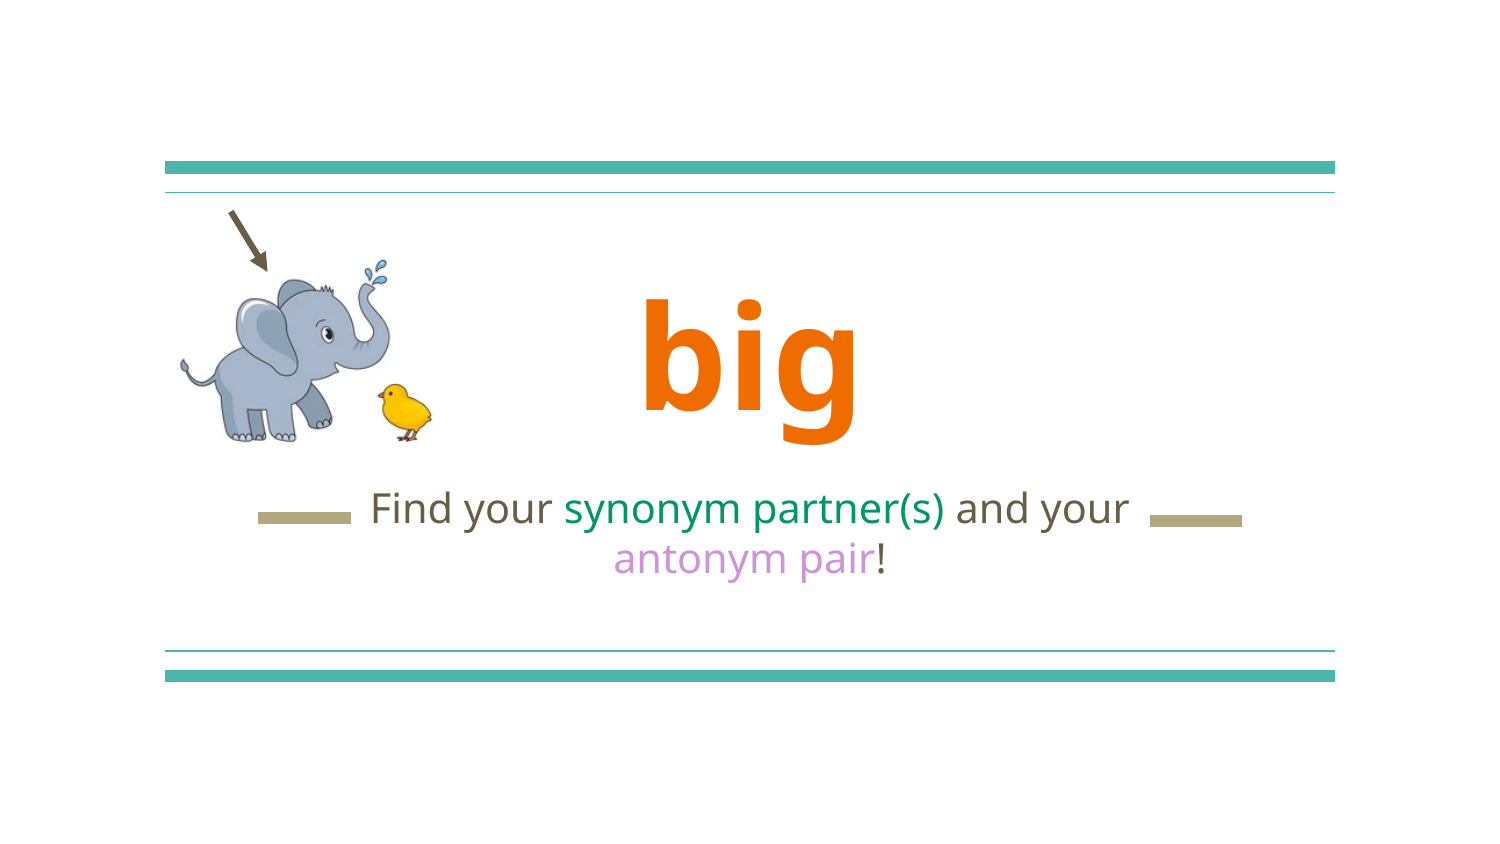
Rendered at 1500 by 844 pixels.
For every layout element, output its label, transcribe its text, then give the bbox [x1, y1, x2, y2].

title big [471, 287, 1336, 456]
subtitle Find your synonym partner(s) and your antonym pair! [350, 467, 1150, 598]
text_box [164, 211, 466, 456]
